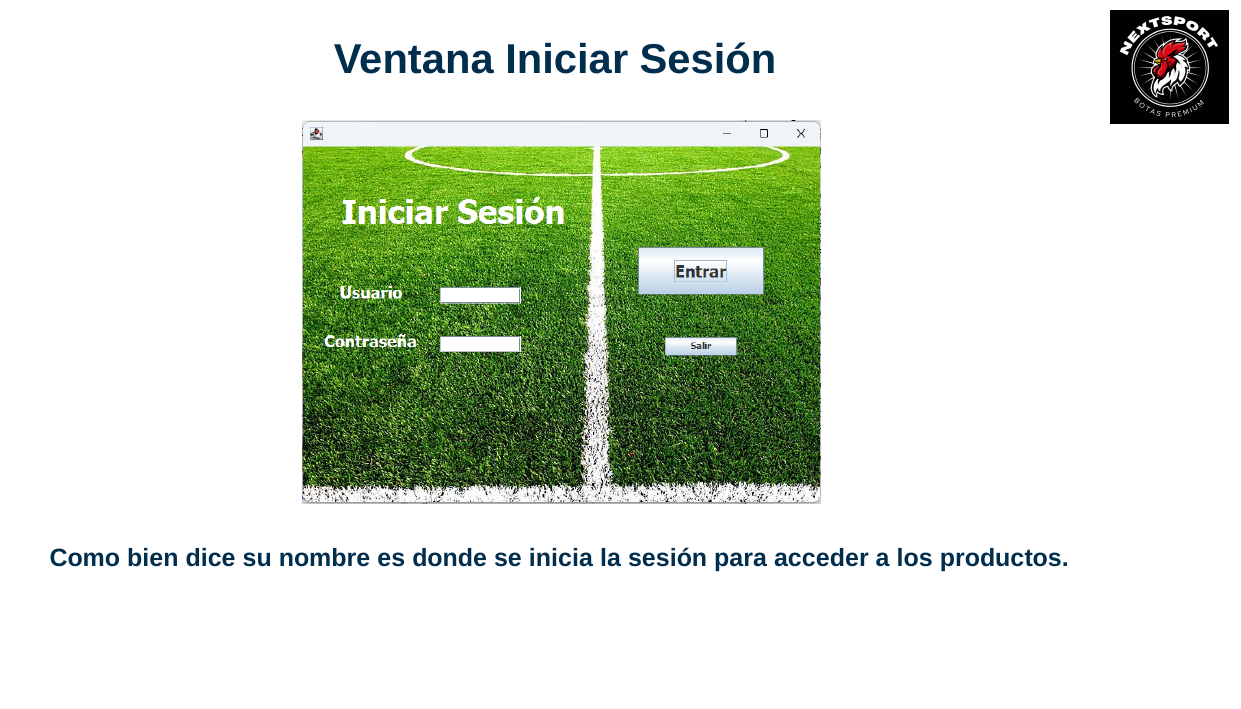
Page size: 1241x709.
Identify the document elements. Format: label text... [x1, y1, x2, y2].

picture [1109, 10, 1229, 124]
title Ventana Iniciar Sesión [321, 20, 802, 100]
list Como bien dice su nombre es donde se inicia la sesión para acceder a los productos. [37, 524, 1194, 618]
picture [301, 120, 822, 504]
